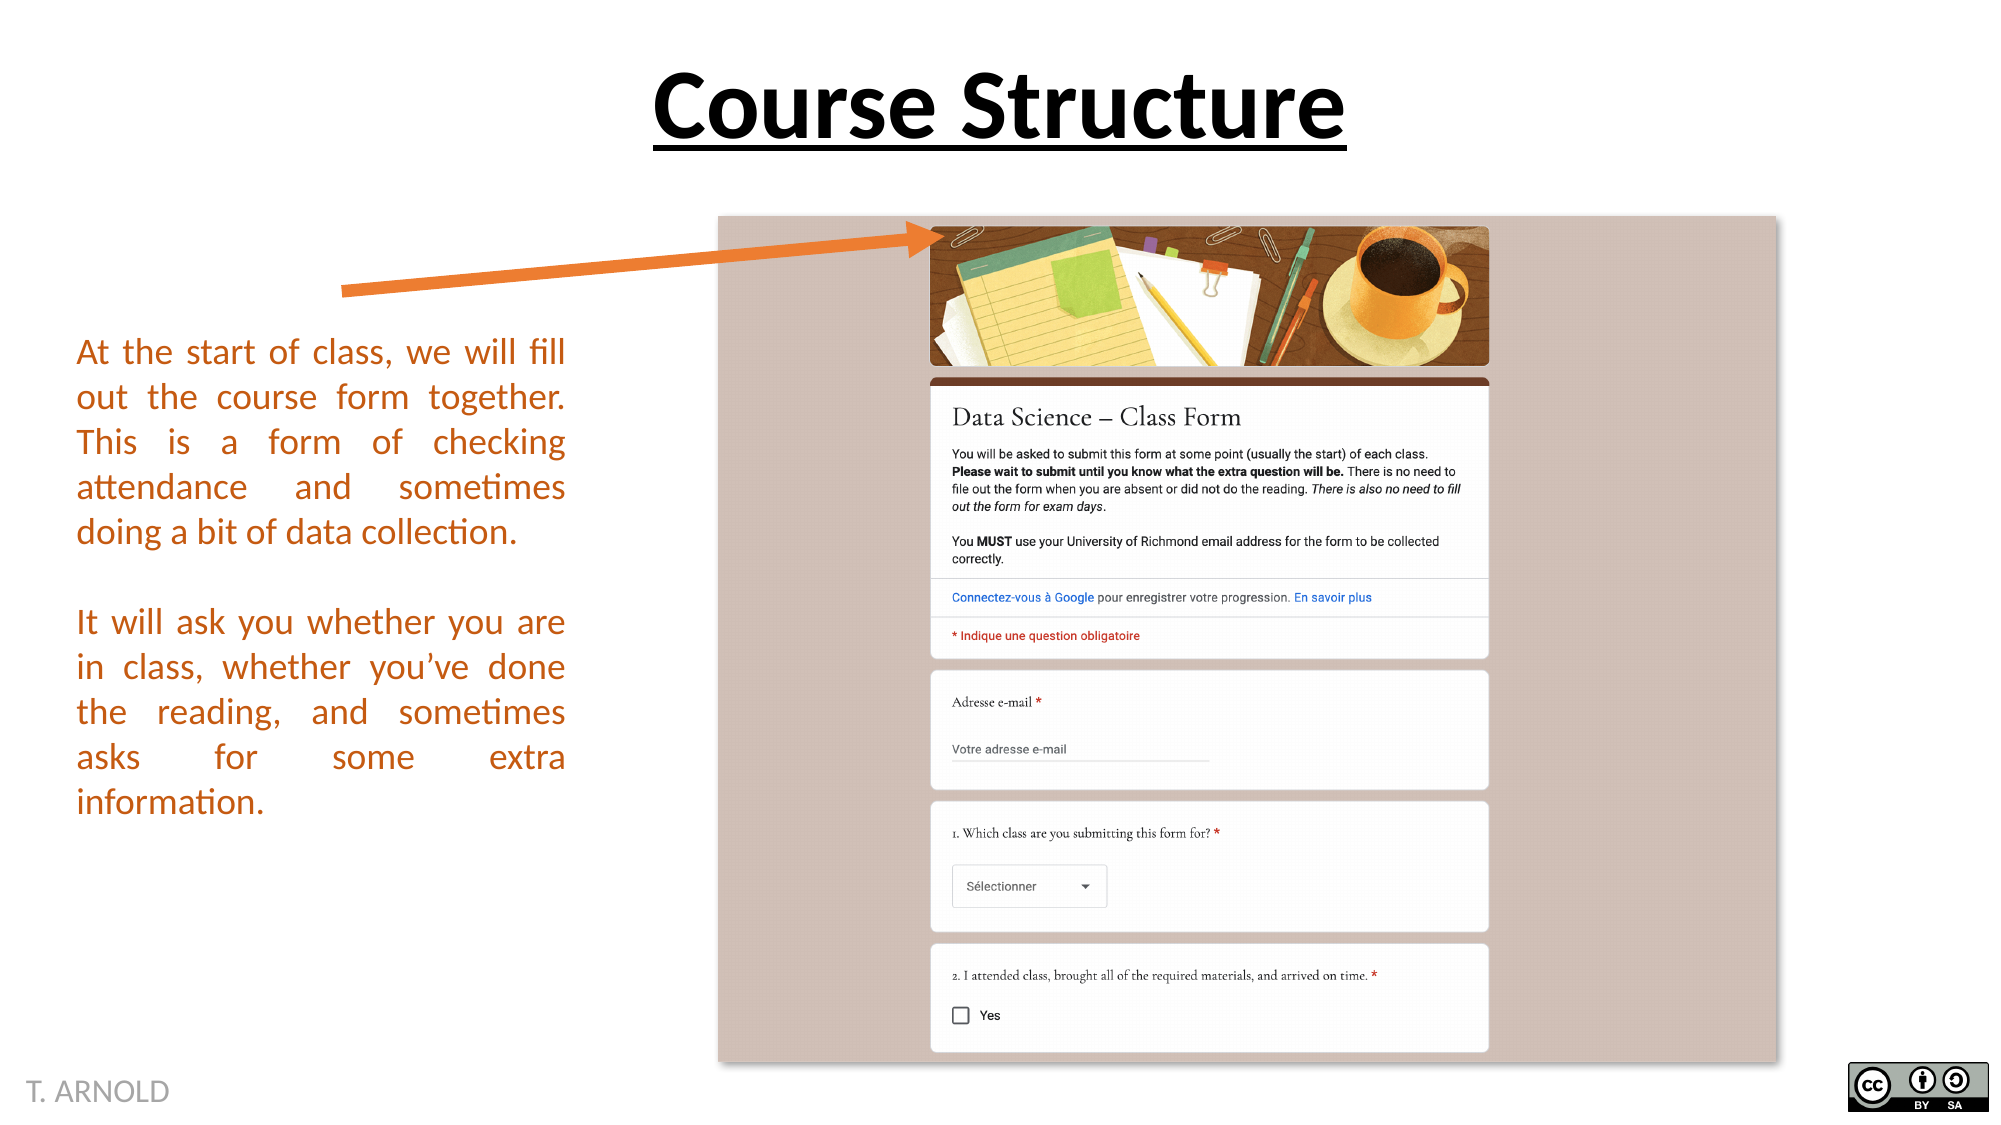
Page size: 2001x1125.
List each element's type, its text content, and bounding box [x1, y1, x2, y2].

text_box At the start of class, we will fill out the course form together. This is a form of checking attendance and sometimes doing a bit of data collection. It will ask you whether you are in class, whether you’ve done the reading, and sometimes asks for some extra information. [61, 319, 582, 829]
picture [1848, 1062, 1989, 1112]
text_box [341, 236, 945, 292]
text_box T. ARNOLD [11, 1062, 673, 1117]
picture [718, 216, 1776, 1062]
text_box Course Structure [395, 30, 1605, 166]
